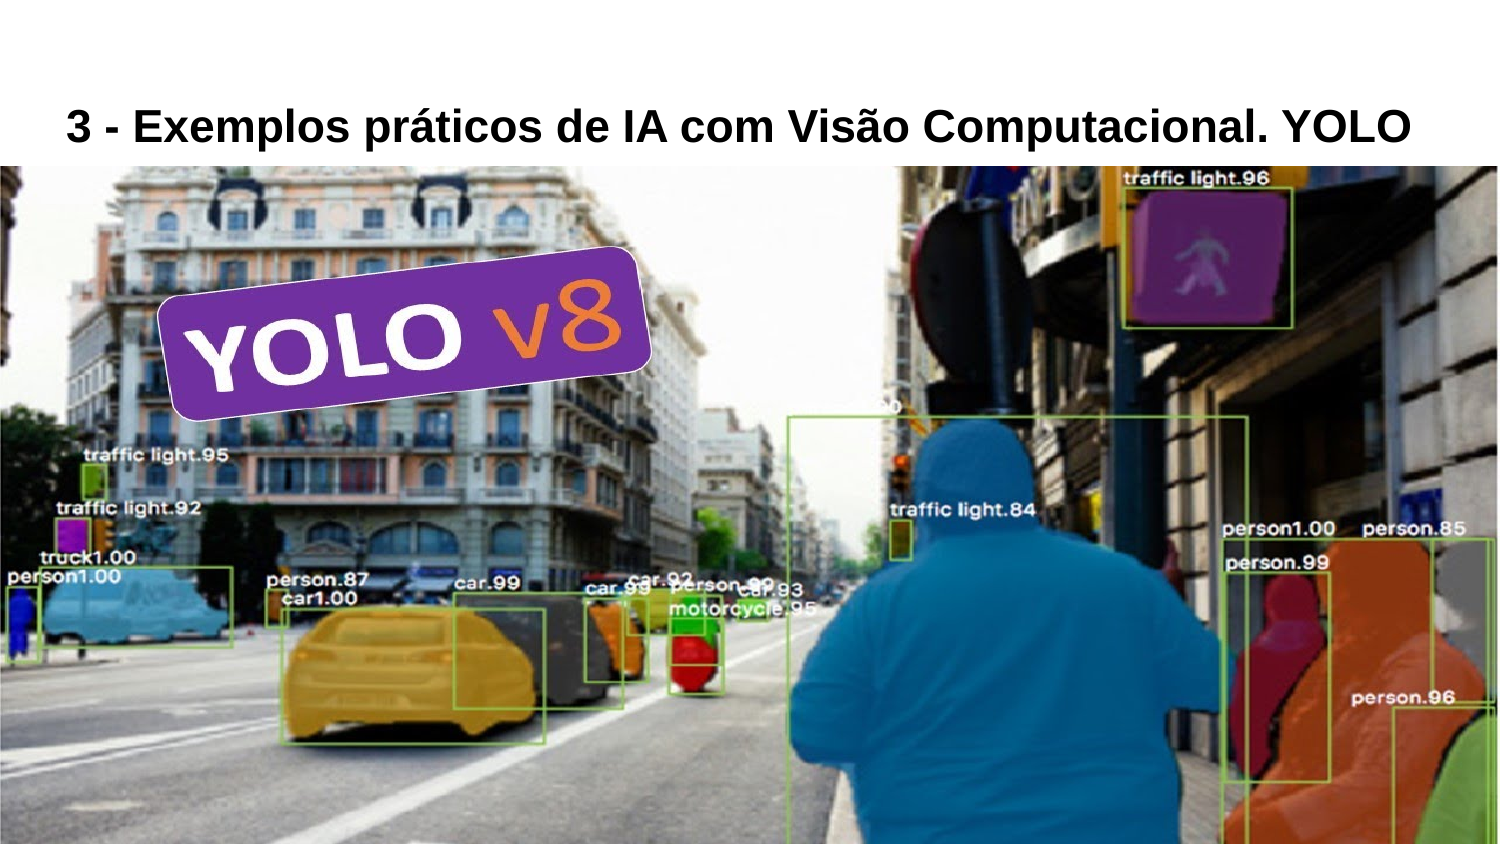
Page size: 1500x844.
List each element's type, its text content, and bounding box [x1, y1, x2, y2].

title 3 - Exemplos práticos de IA com Visão Computacional. YOLO [51, 72, 1449, 165]
picture [0, 166, 1500, 844]
